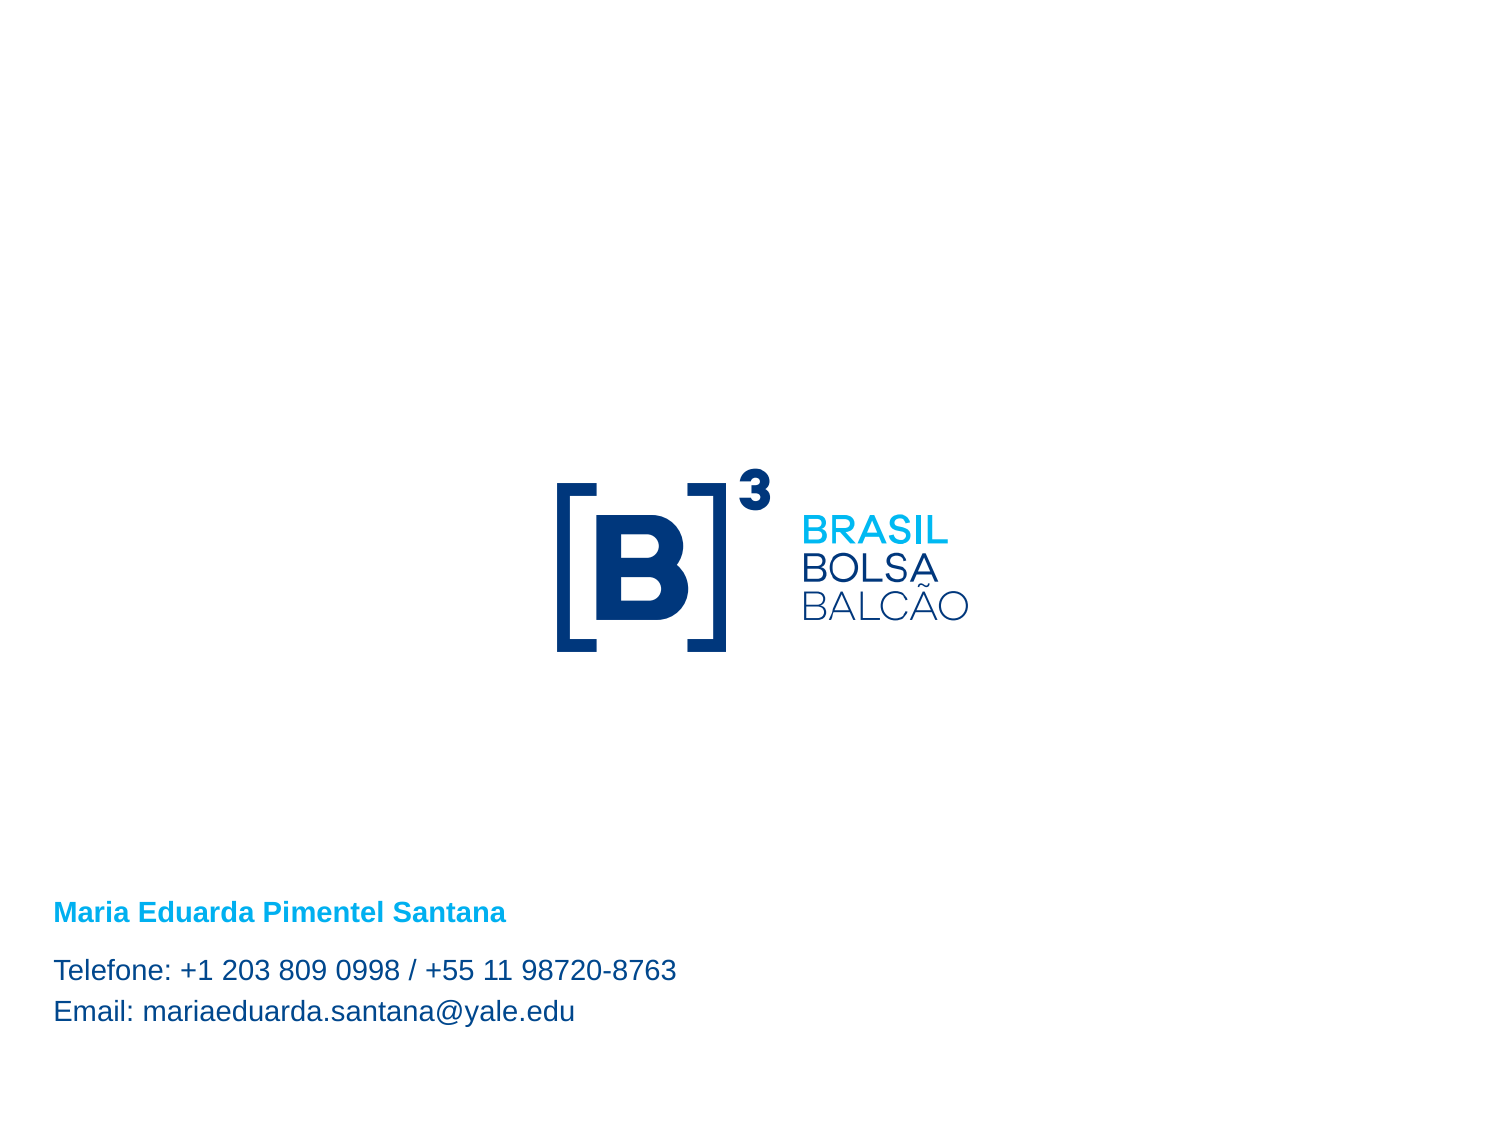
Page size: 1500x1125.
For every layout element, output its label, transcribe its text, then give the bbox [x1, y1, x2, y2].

list Maria Eduarda Pimentel Santana [38, 886, 933, 943]
list Telefone: +1 203 809 0998 / +55 11 98720-8763 Email: mariaeduarda.santana@yale.edu [38, 943, 933, 1074]
